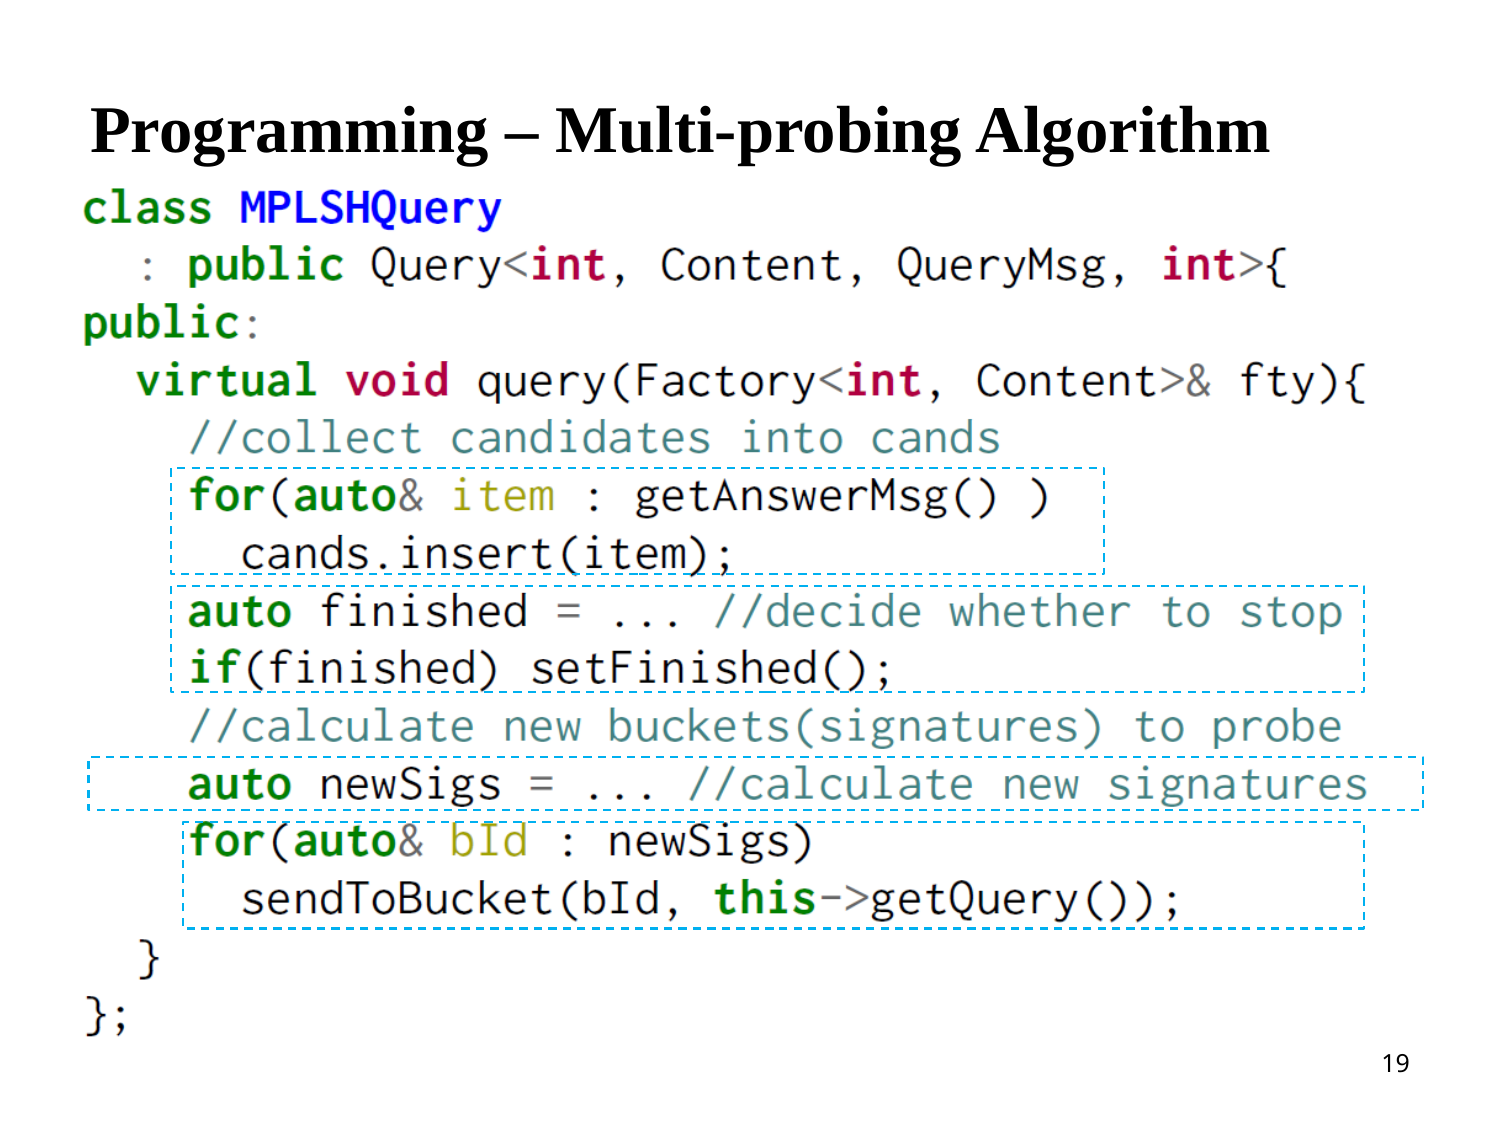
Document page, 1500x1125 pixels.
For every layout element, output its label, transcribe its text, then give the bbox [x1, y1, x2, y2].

slide_number 19 [1074, 1034, 1425, 1094]
picture [76, 172, 1396, 1047]
title Programming – Multi-probing Algorithm [75, 78, 1425, 174]
text_box [1399, 757, 1424, 811]
